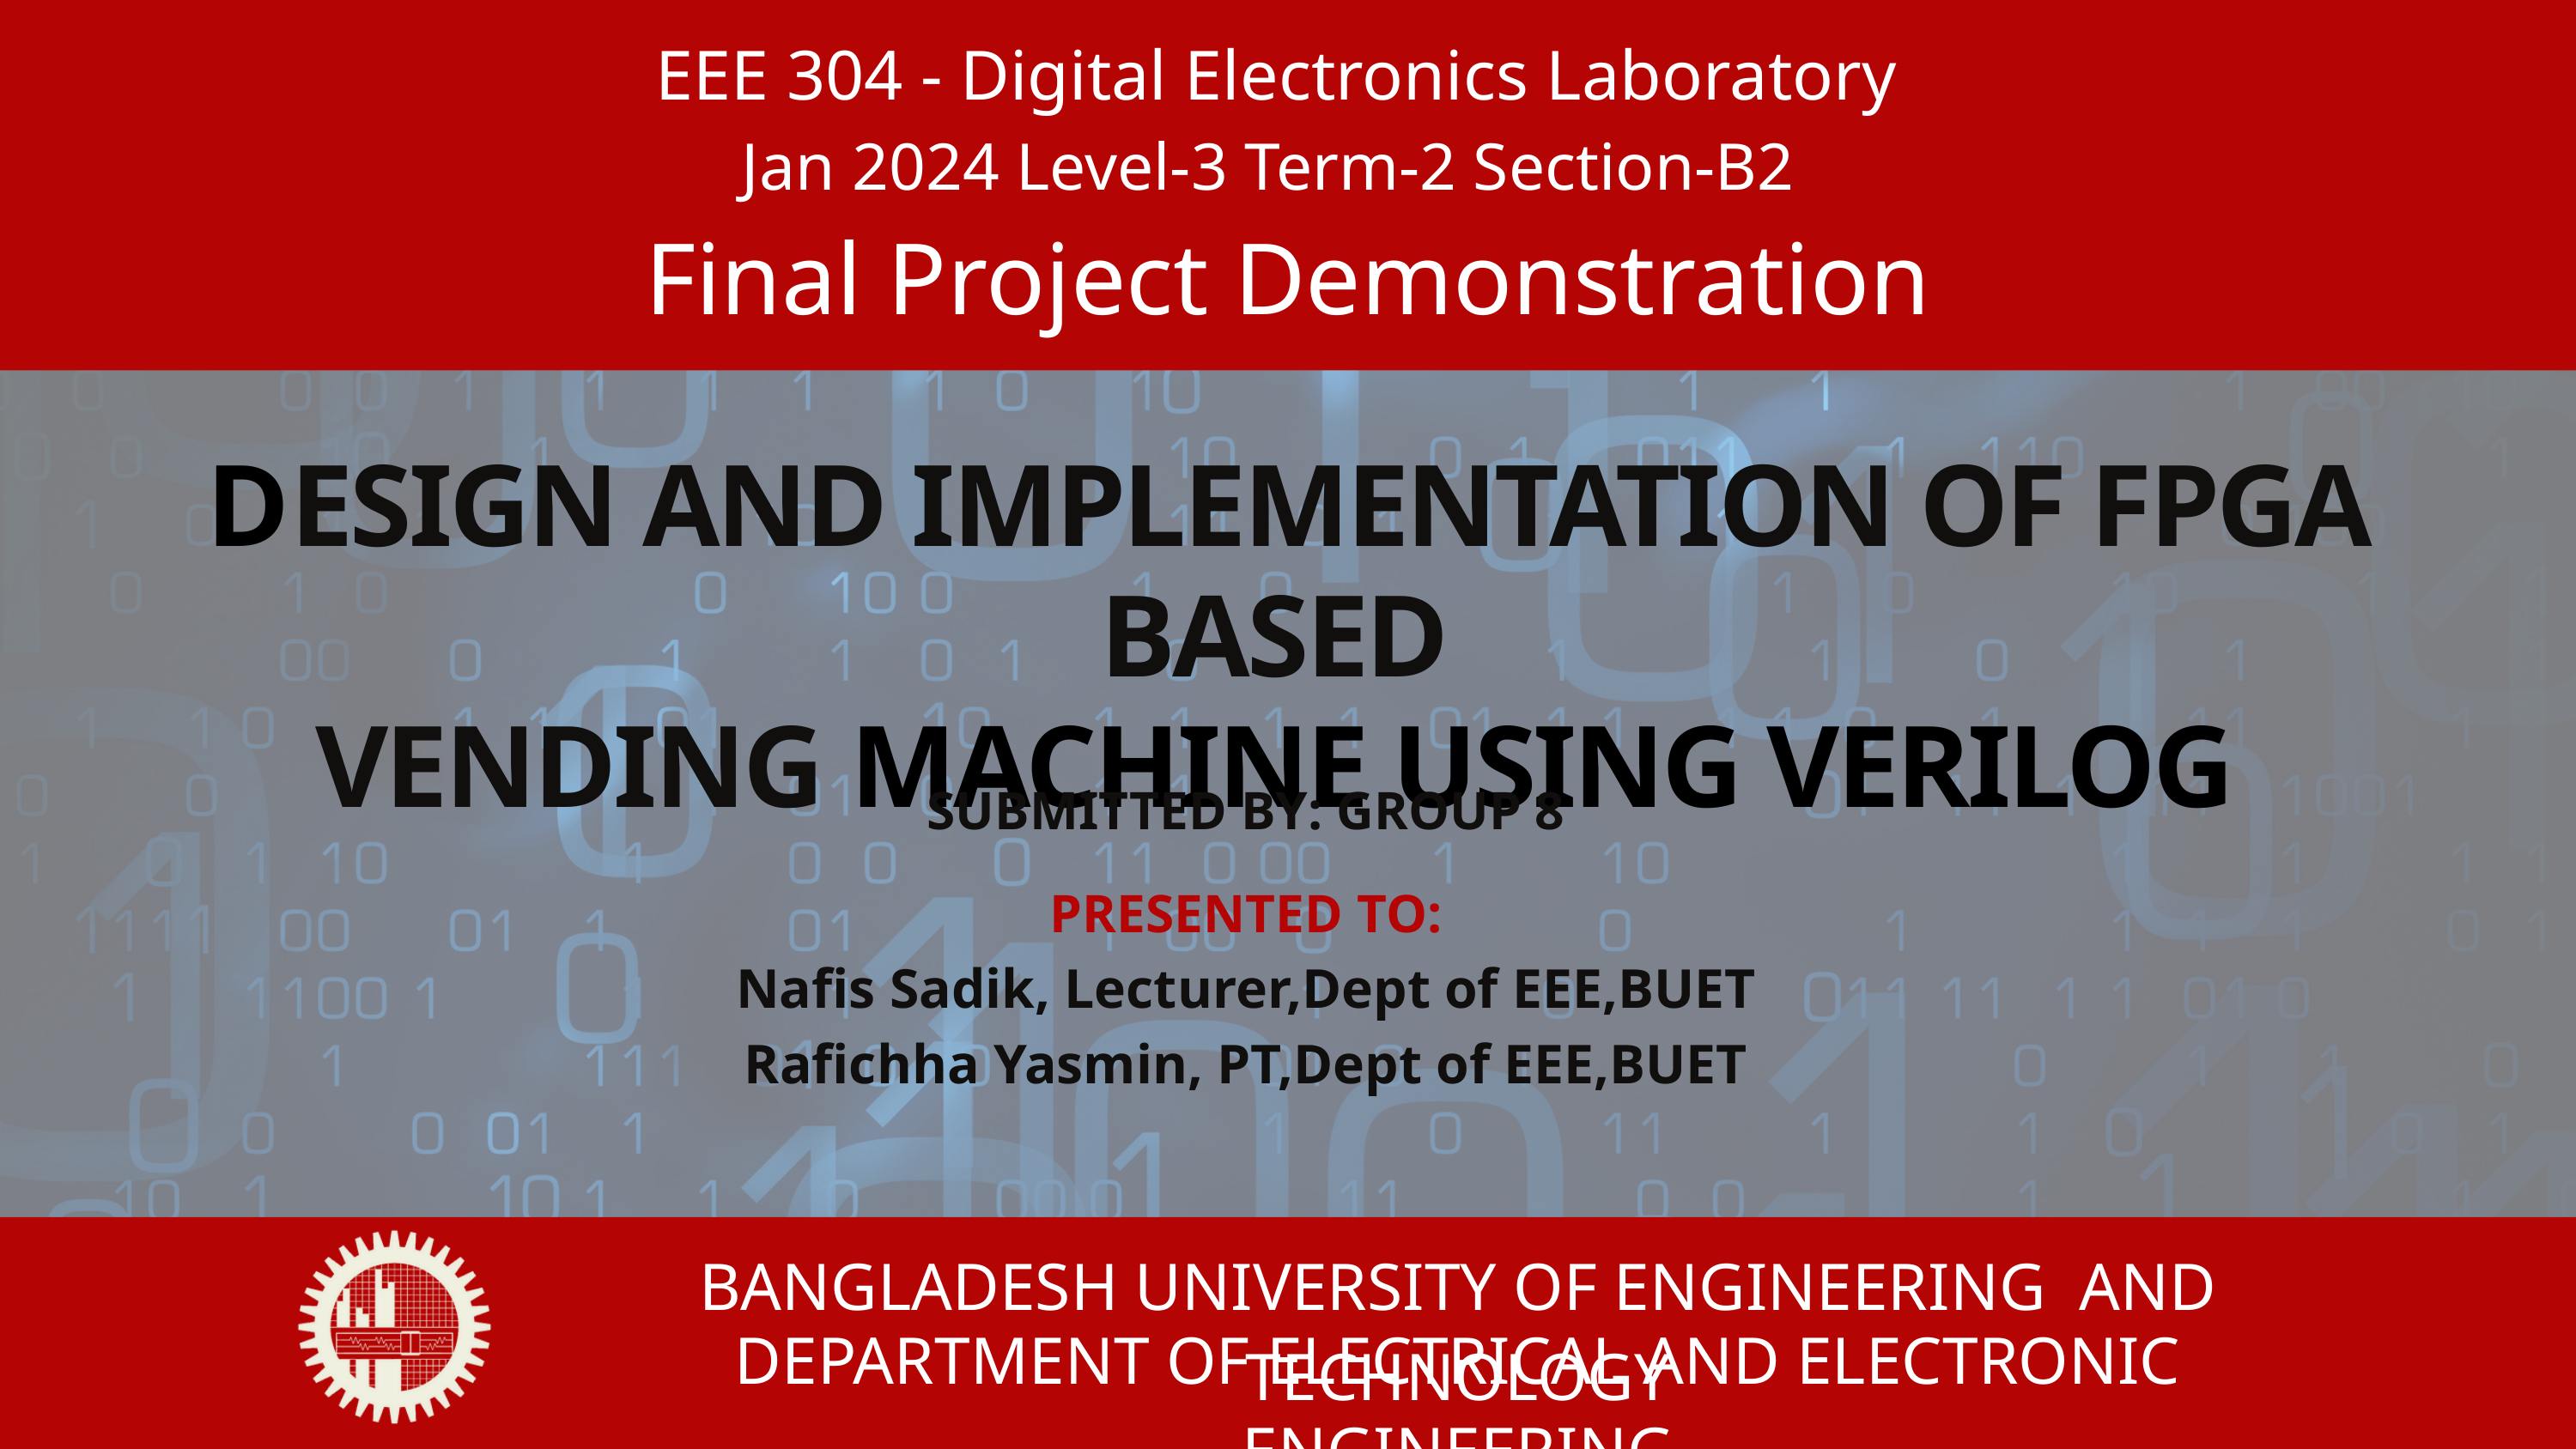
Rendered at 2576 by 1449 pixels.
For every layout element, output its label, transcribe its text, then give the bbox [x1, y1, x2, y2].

text_box SUBMITTED BY: GROUP 8 [0, 767, 2493, 840]
text_box Nafis Sadik, Lecturer,Dept of EEE,BUET Rafichha Yasmin, PT,Dept of EEE,BUET [0, 943, 2493, 1094]
text_box DESIGN AND IMPLEMENTATION OF FPGA BASED VENDING MACHINE USING VERILOG [41, 438, 2535, 830]
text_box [0, 0, 2576, 371]
text_box PRESENTED TO: [0, 870, 2493, 943]
text_box [0, 380, 2576, 1214]
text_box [0, 1216, 2576, 1449]
